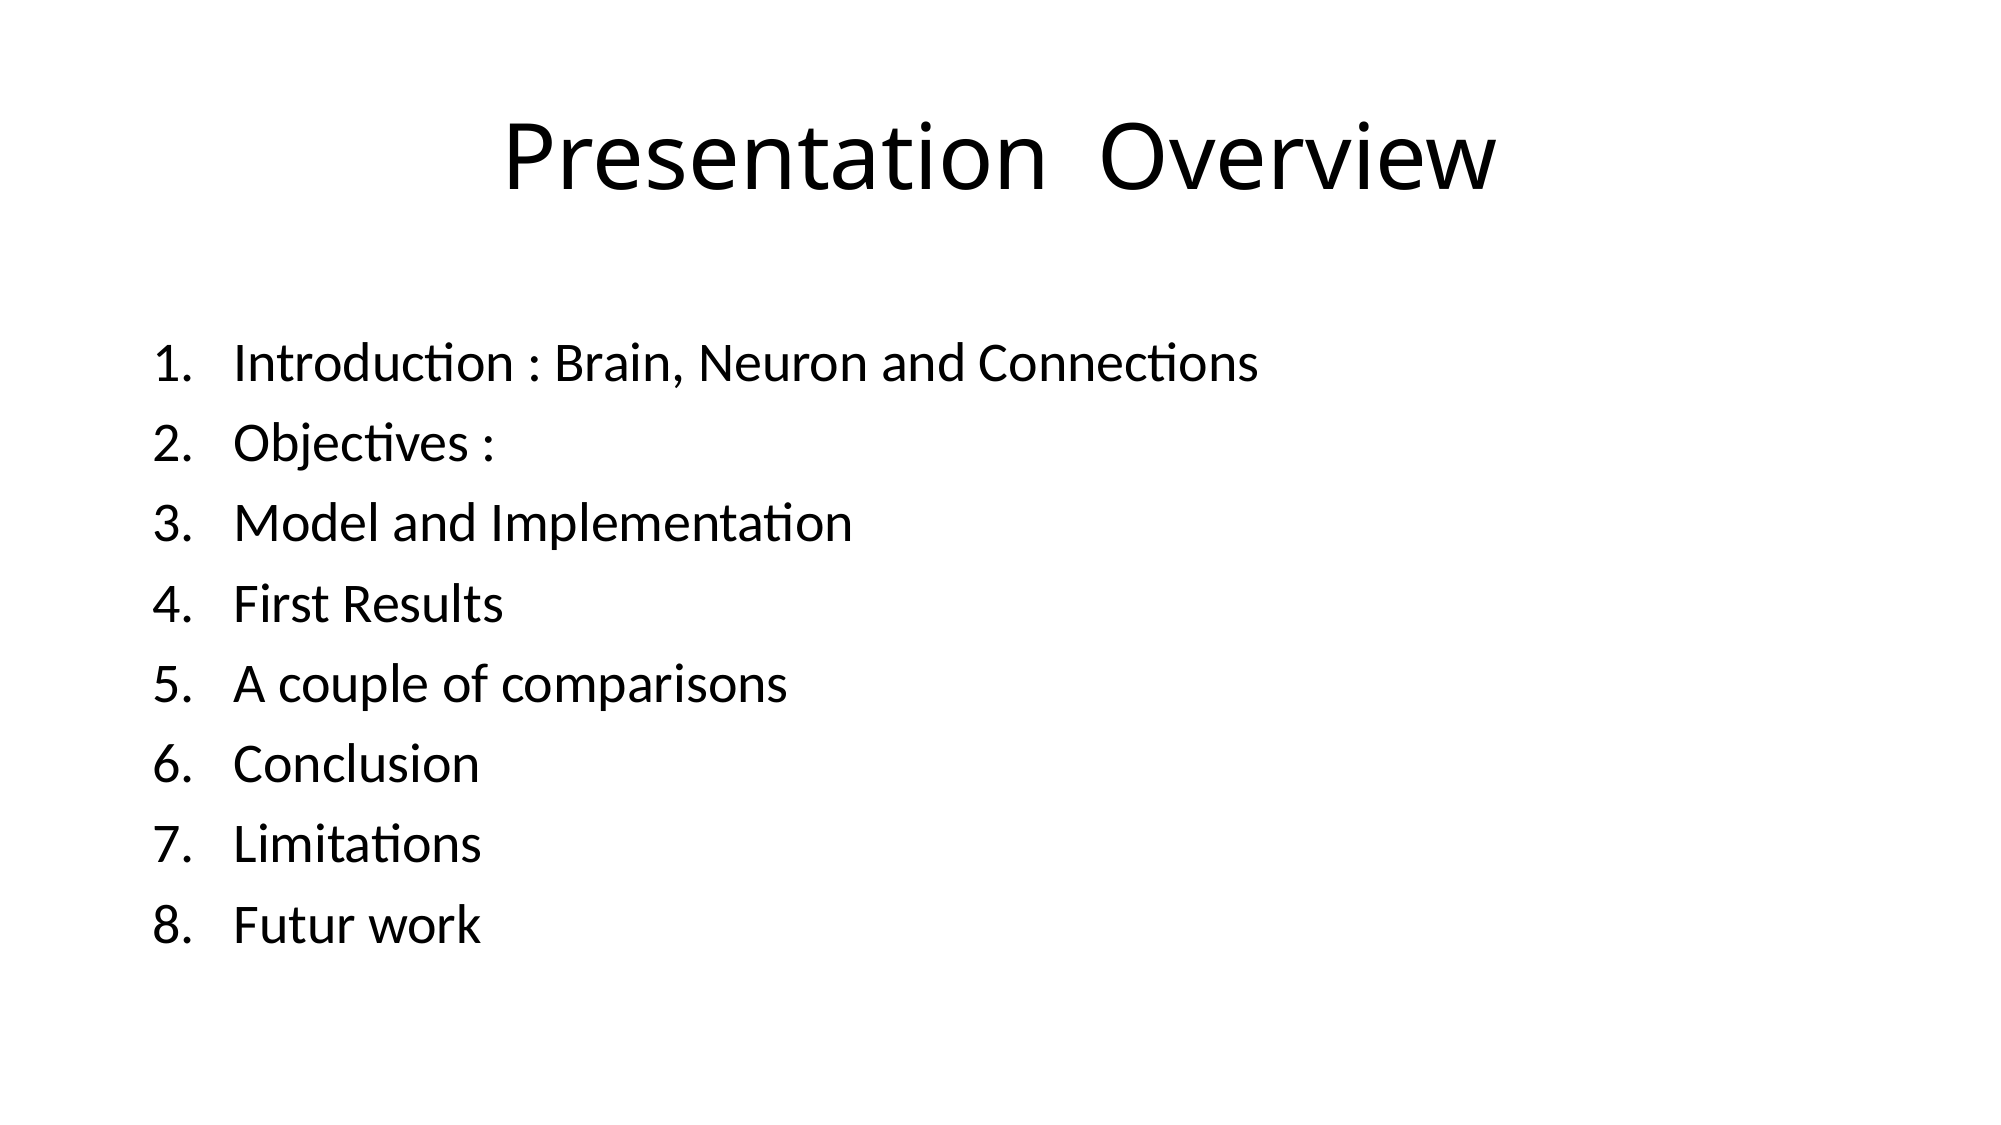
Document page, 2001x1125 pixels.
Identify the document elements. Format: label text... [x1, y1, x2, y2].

title Presentation Overview [383, 85, 1617, 234]
list Introduction : Brain, Neuron and Connections Objectives : Model and Implementation First Results A couple of comparisons Conclusion Limitations Futur work [137, 325, 1863, 965]
